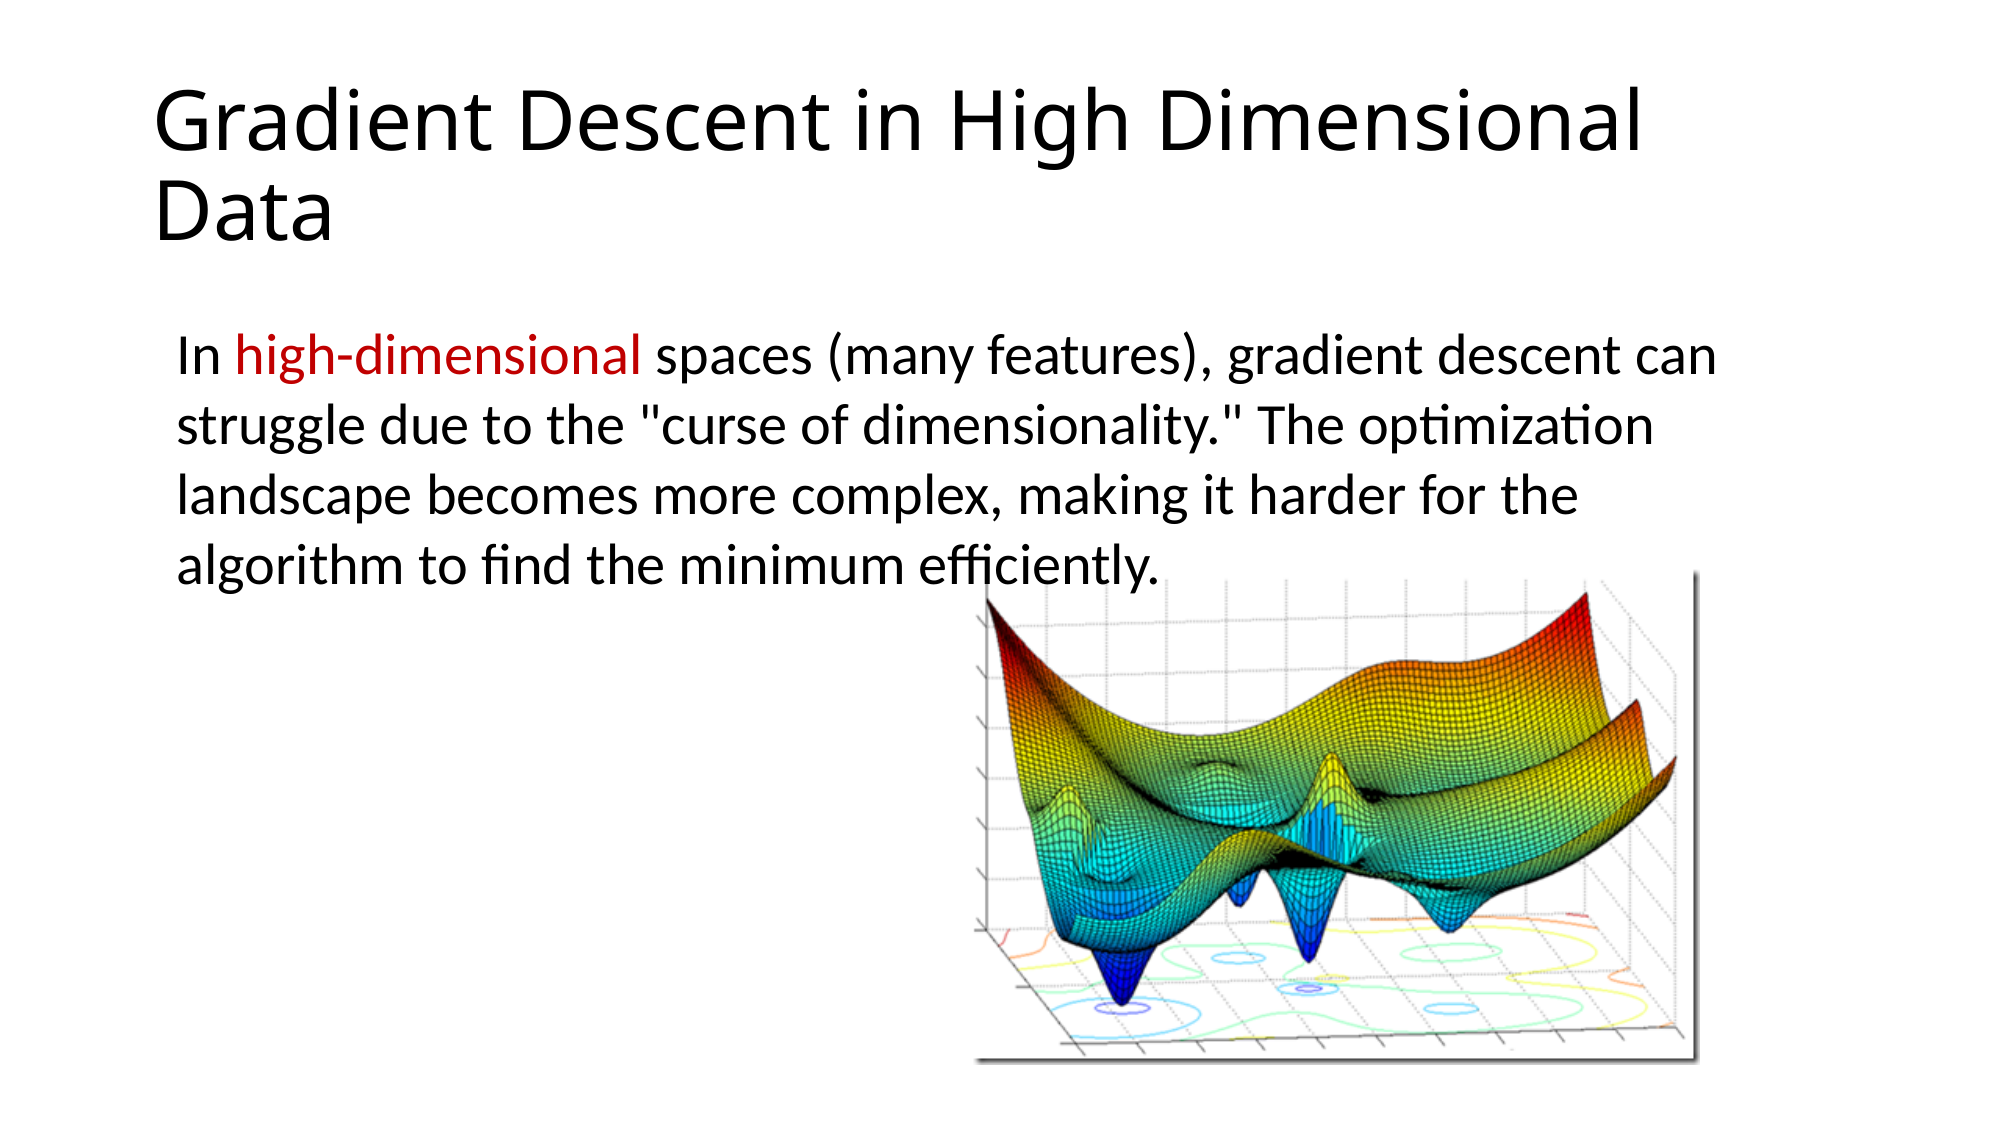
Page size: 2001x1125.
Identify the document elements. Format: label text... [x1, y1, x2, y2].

text_box In high-dimensional spaces (many features), gradient descent can struggle due to the "curse of dimensionality." The optimization landscape becomes more complex, making it harder for the algorithm to find the minimum efficiently. [161, 308, 1785, 604]
title Gradient Descent in High Dimensional Data [137, 59, 1863, 278]
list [973, 569, 1700, 1066]
